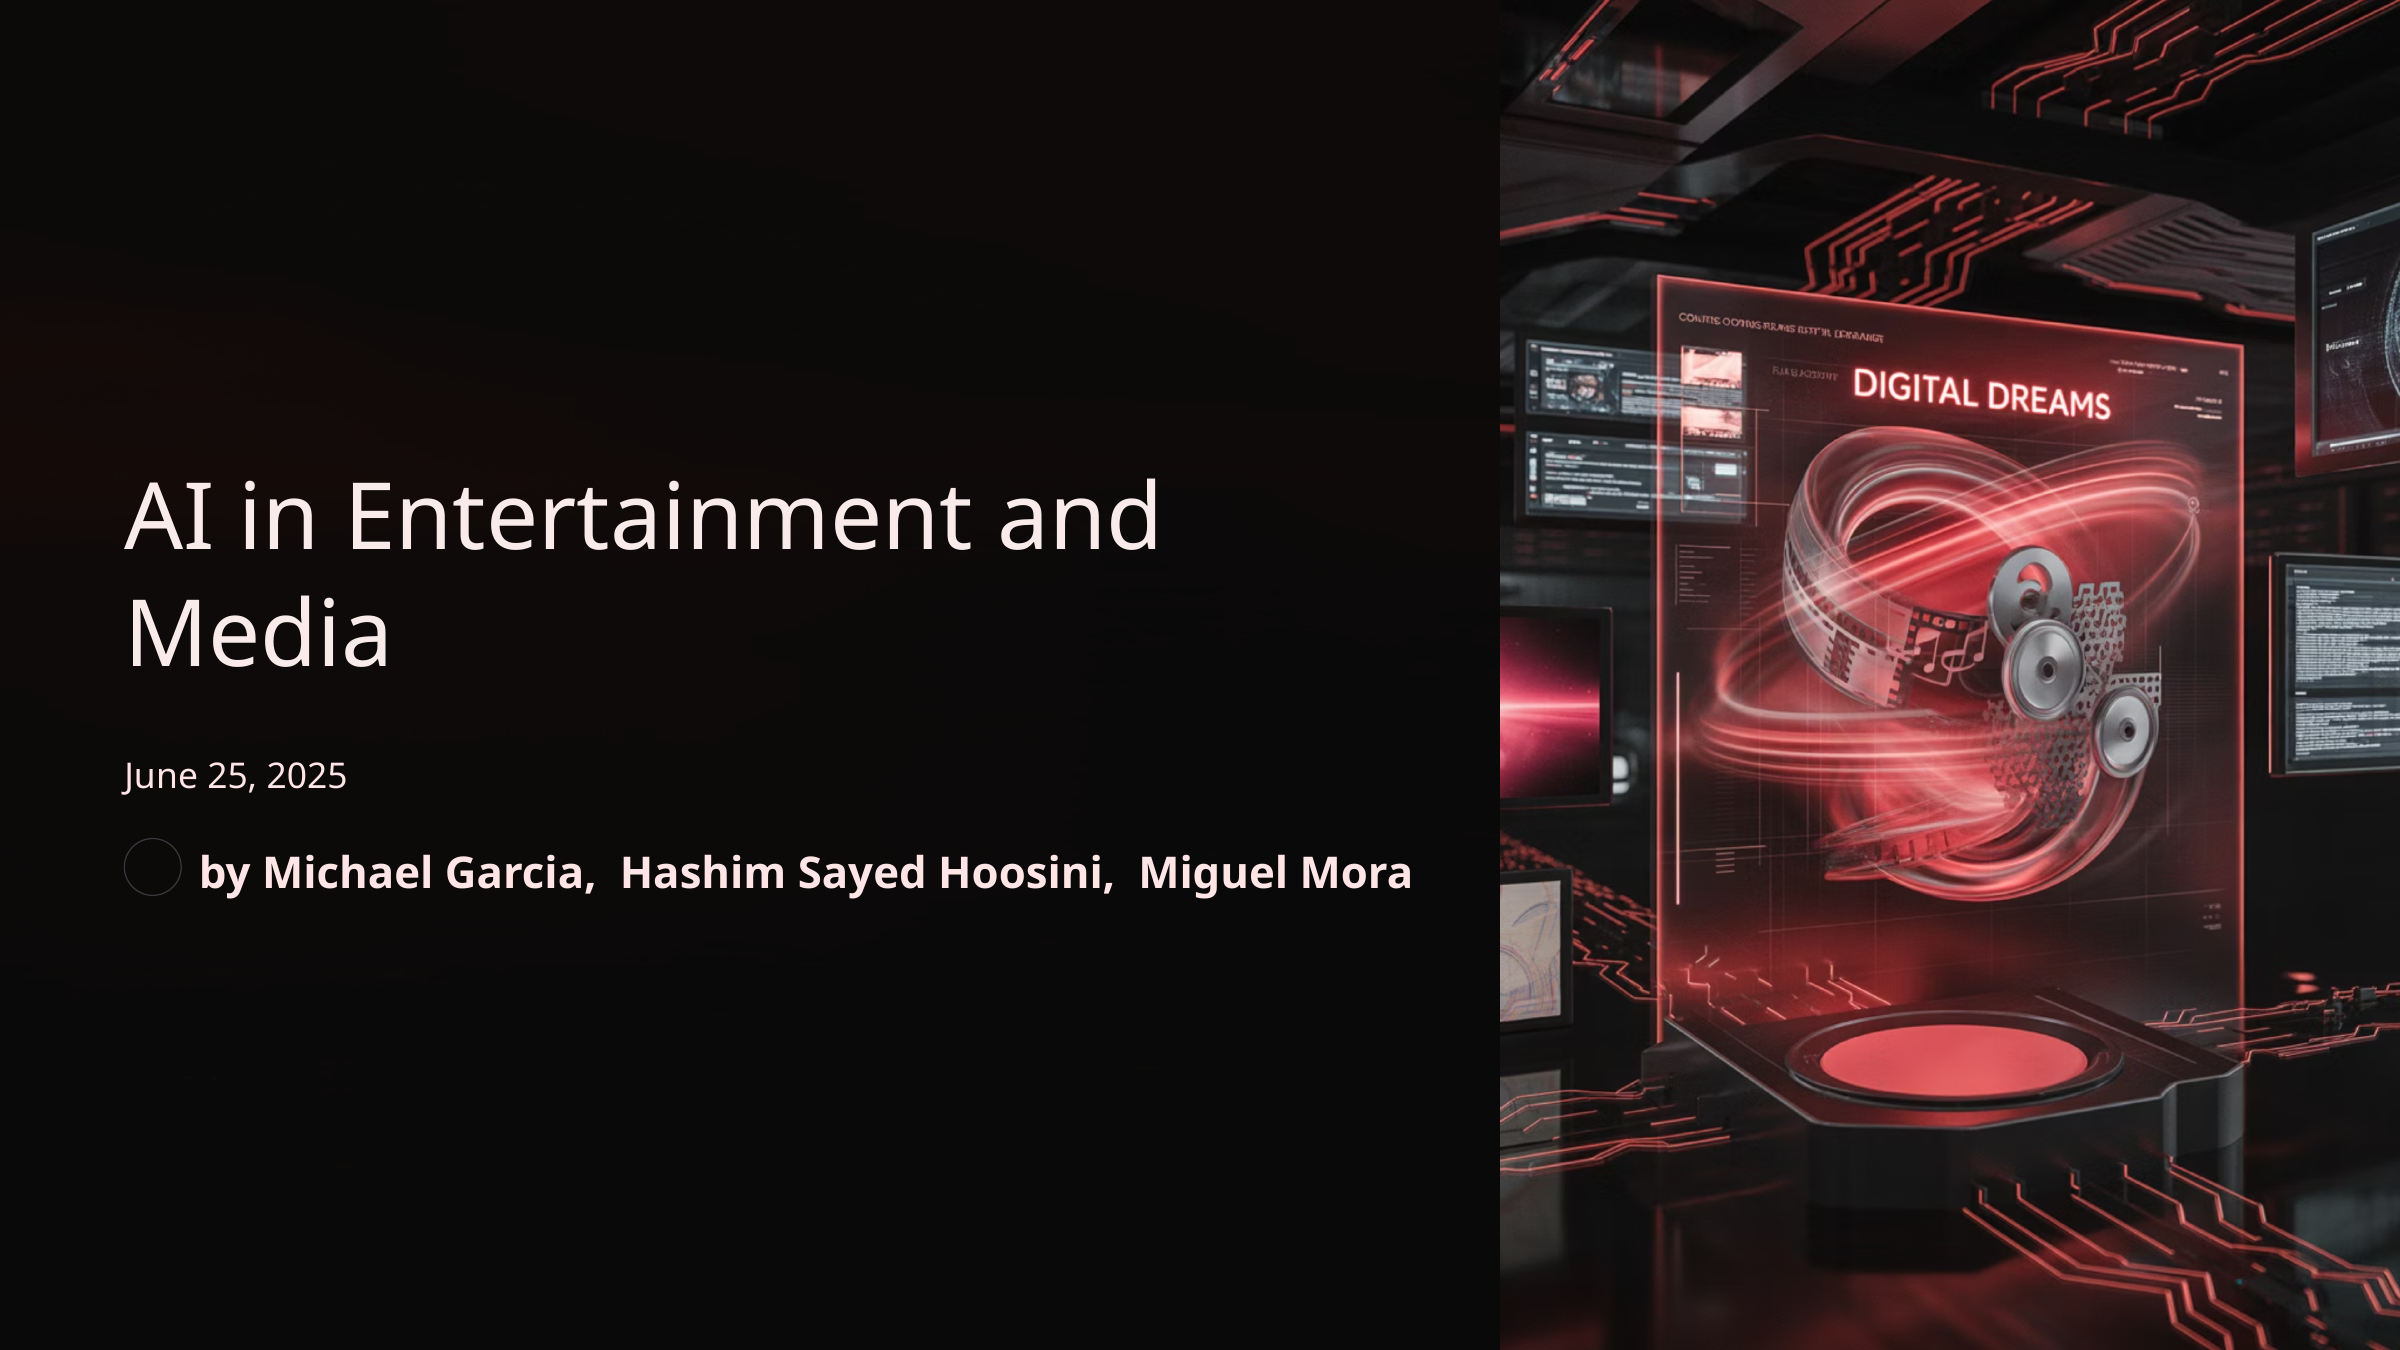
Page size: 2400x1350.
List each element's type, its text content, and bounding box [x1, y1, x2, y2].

picture [1499, 0, 2400, 1350]
text_box by Michael Garcia, Hashim Sayed Hoosini, Miguel Mora [198, 835, 1099, 898]
text_box [124, 838, 182, 896]
text_box June 25, 2025 [124, 739, 1376, 796]
text_box AI in Entertainment and Media [124, 451, 1376, 686]
